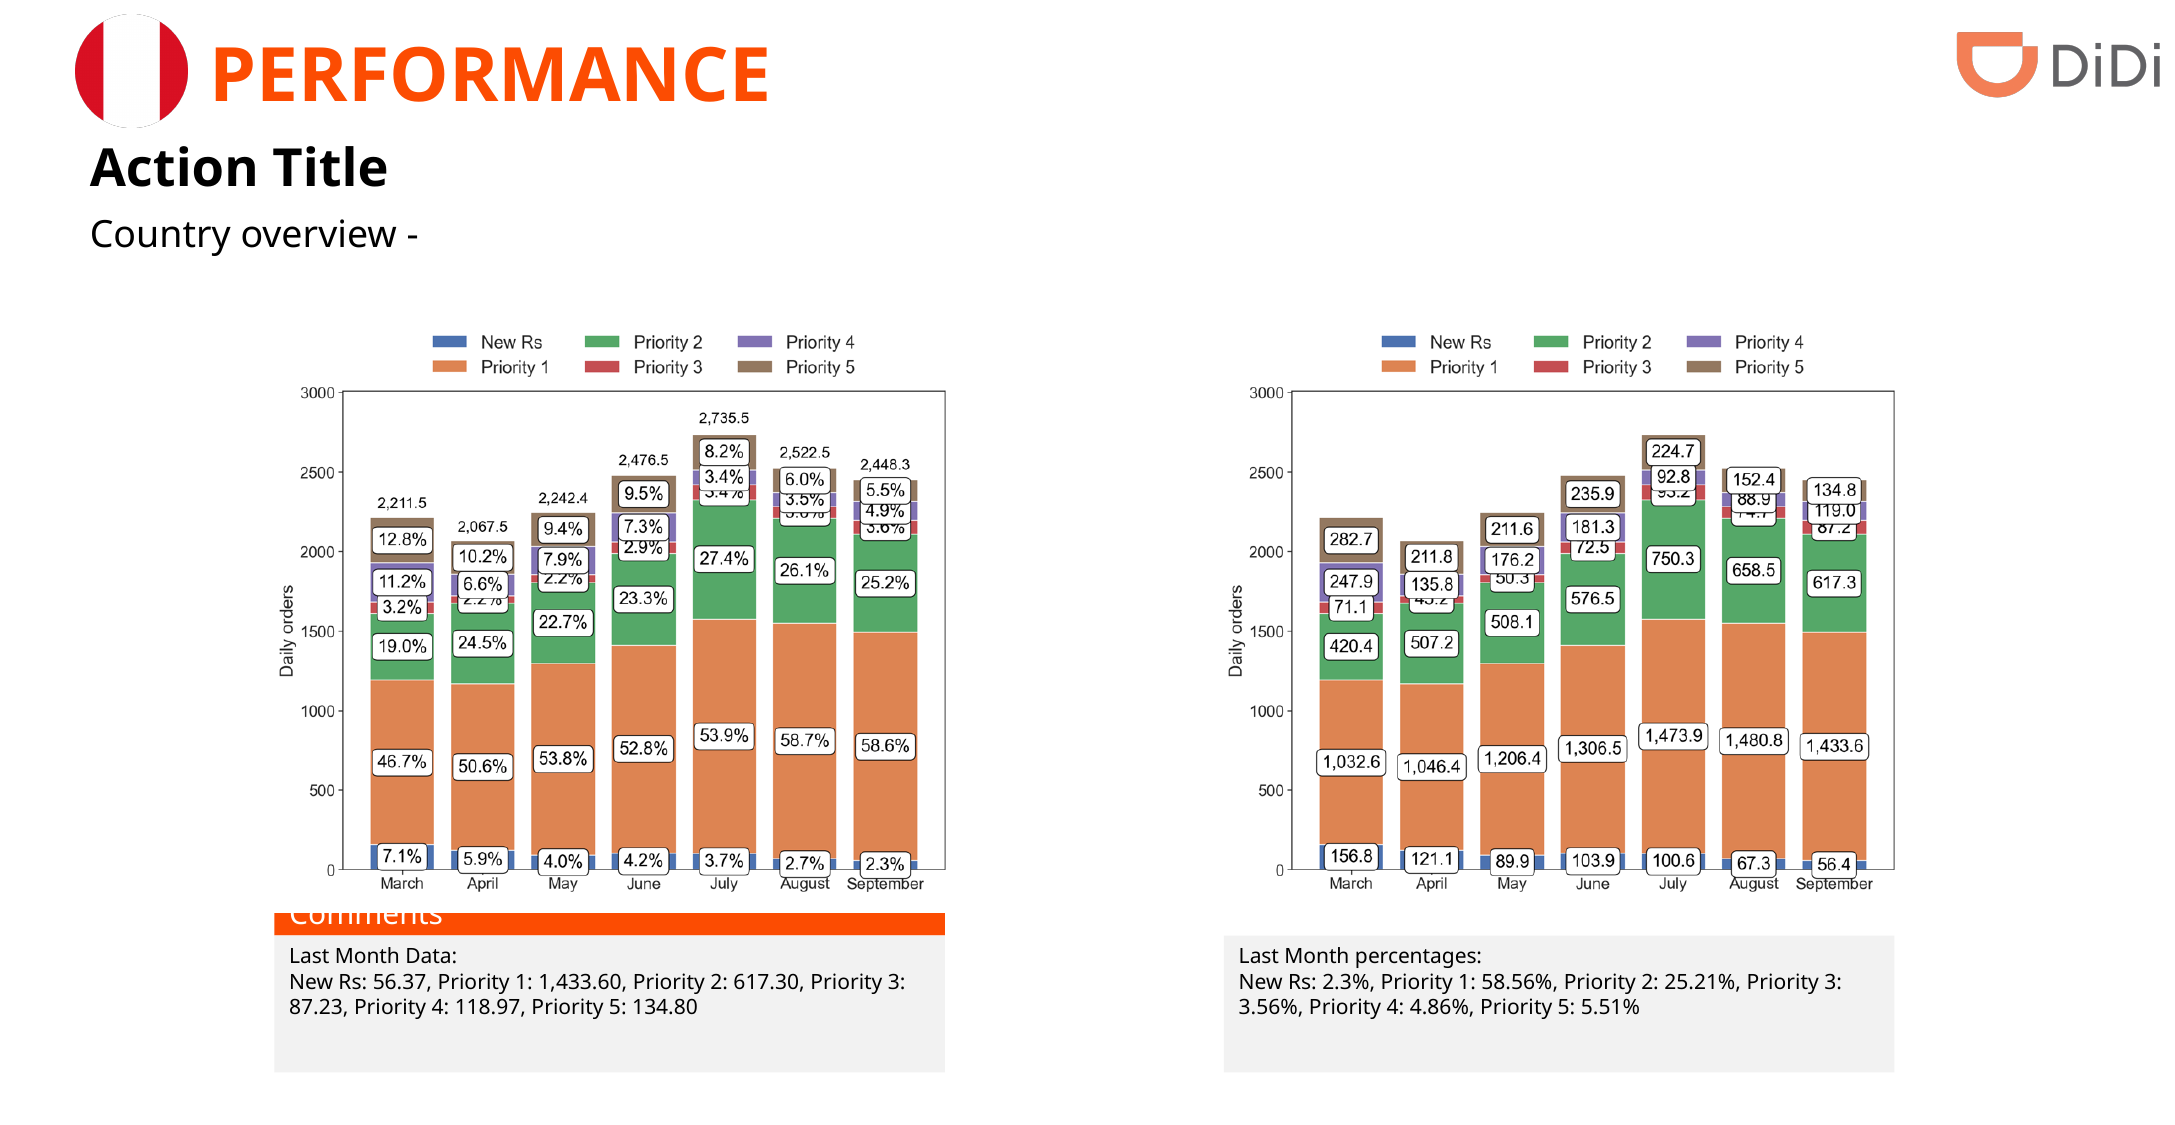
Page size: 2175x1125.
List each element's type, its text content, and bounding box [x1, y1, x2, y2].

text_box Action Title [74, 127, 2175, 202]
text_box Last Month Data: New Rs: 56.37, Priority 1: 1,433.60, Priority 2: 617.30, Priority 3: 87.23, Priority 4: 118.97, Priority 5: 134.80 [274, 935, 945, 1073]
picture [1223, 322, 1900, 914]
text_box PERFORMANCE [194, 15, 1800, 127]
text_box Last Month percentages: New Rs: 2.3%, Priority 1: 58.56%, Priority 2: 25.21%, Priority 3: 3.56%, Priority 4: 4.86%, Priority 5: 5.51% [1223, 935, 1895, 1073]
text_box Comments [274, 921, 945, 935]
picture [274, 322, 950, 914]
text_box Country overview - [74, 202, 2175, 263]
picture [1949, 1, 2175, 129]
picture [74, 14, 188, 128]
